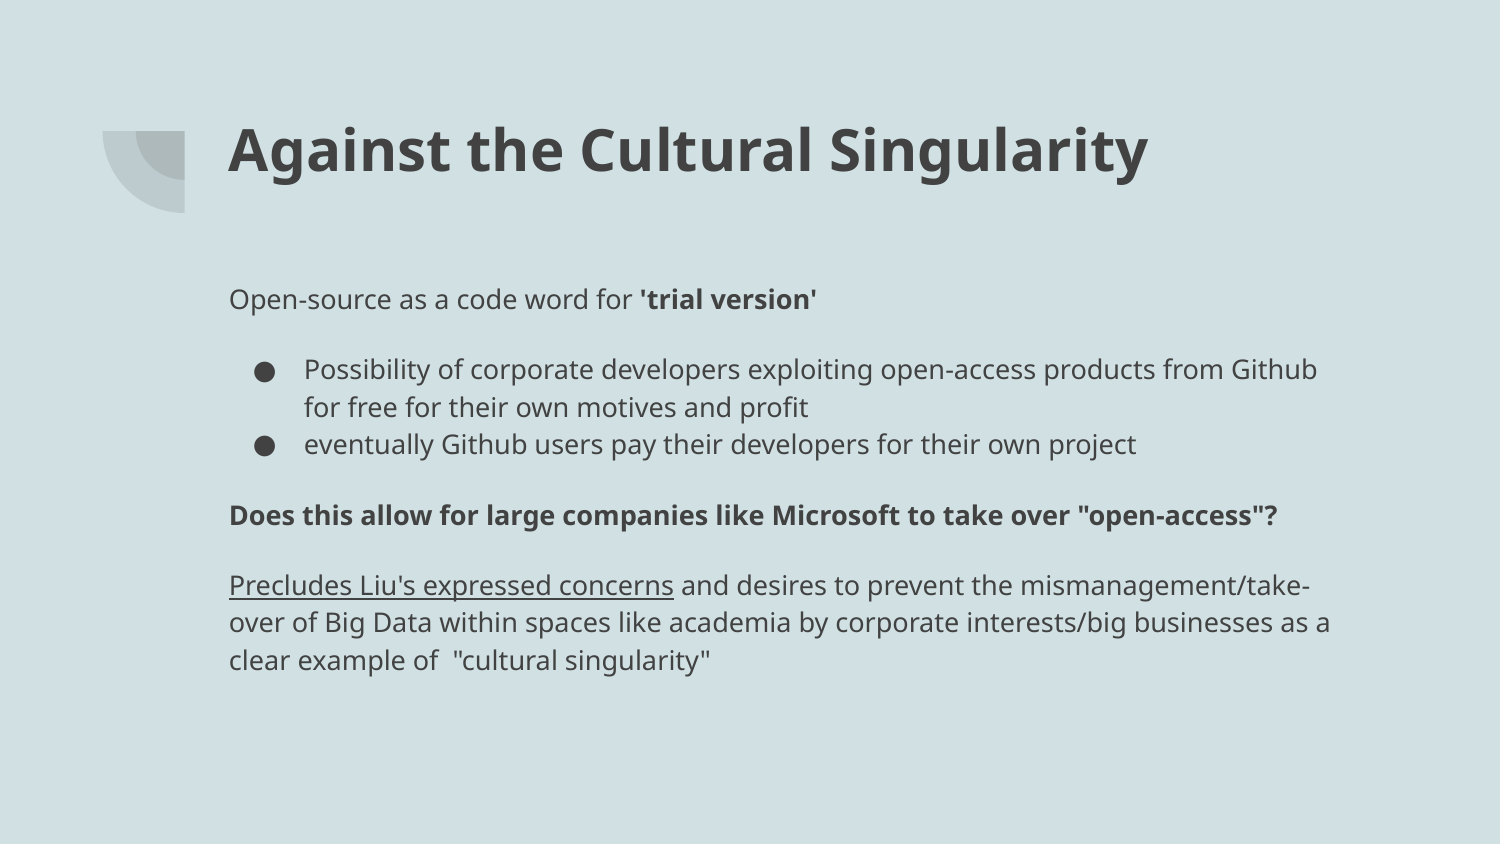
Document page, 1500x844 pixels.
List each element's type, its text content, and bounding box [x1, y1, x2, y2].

title Against the Cultural Singularity [213, 98, 1368, 262]
list Open-source as a code word for 'trial version' Possibility of corporate developers exploiting open-access products from Github for free for their own motives and profit eventually Github users pay their developers for their own project Does this allow for large companies like Microsoft to take over "open-access"? Precludes Liu's expressed concerns and desires to prevent the mismanagement/take-over of Big Data within spaces like academia by corporate interests/big businesses as a clear example of "cultural singularity" [213, 262, 1368, 680]
